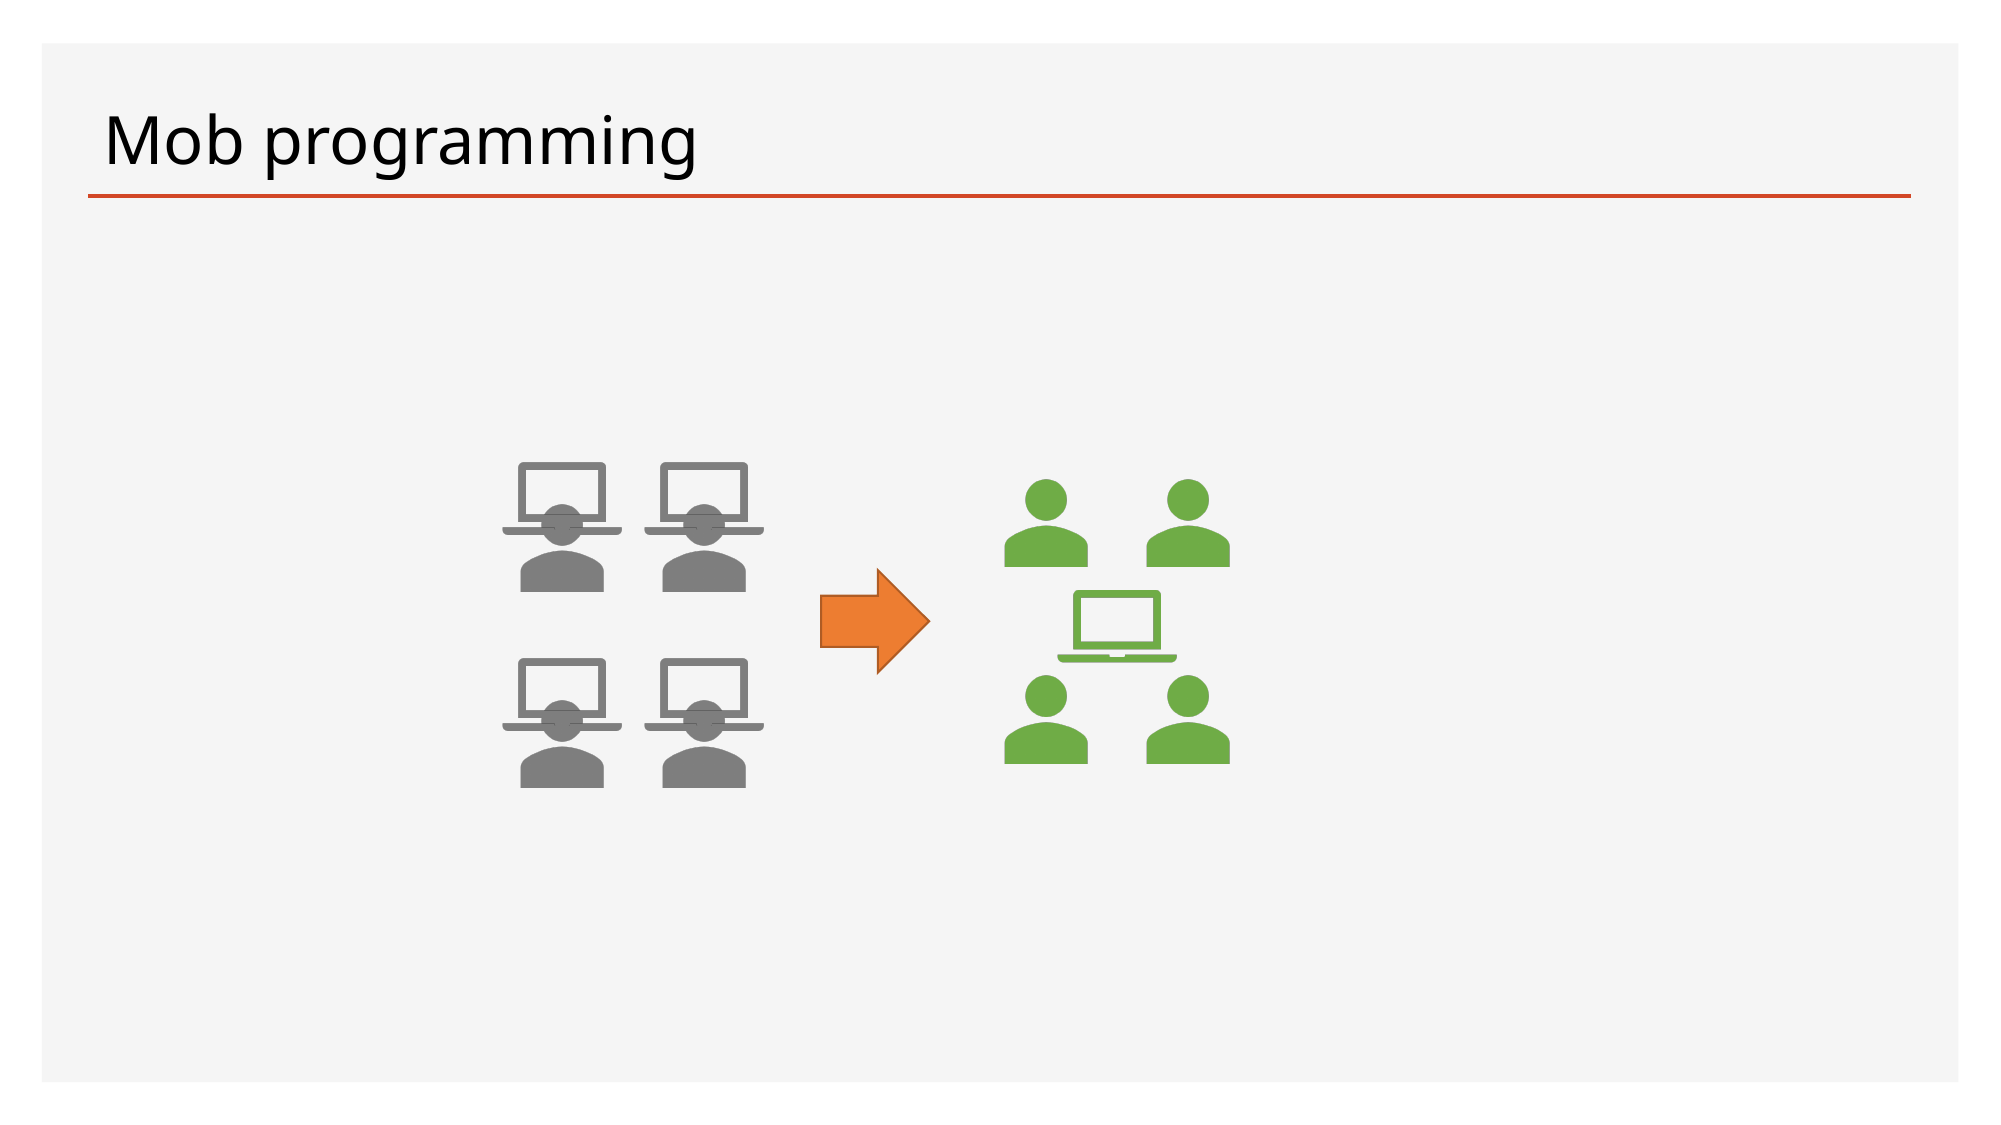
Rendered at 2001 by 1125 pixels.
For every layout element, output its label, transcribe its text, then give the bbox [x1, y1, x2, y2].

text_box [820, 567, 931, 676]
title Mob programming [88, 59, 1912, 187]
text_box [984, 461, 1250, 782]
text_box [500, 436, 766, 806]
